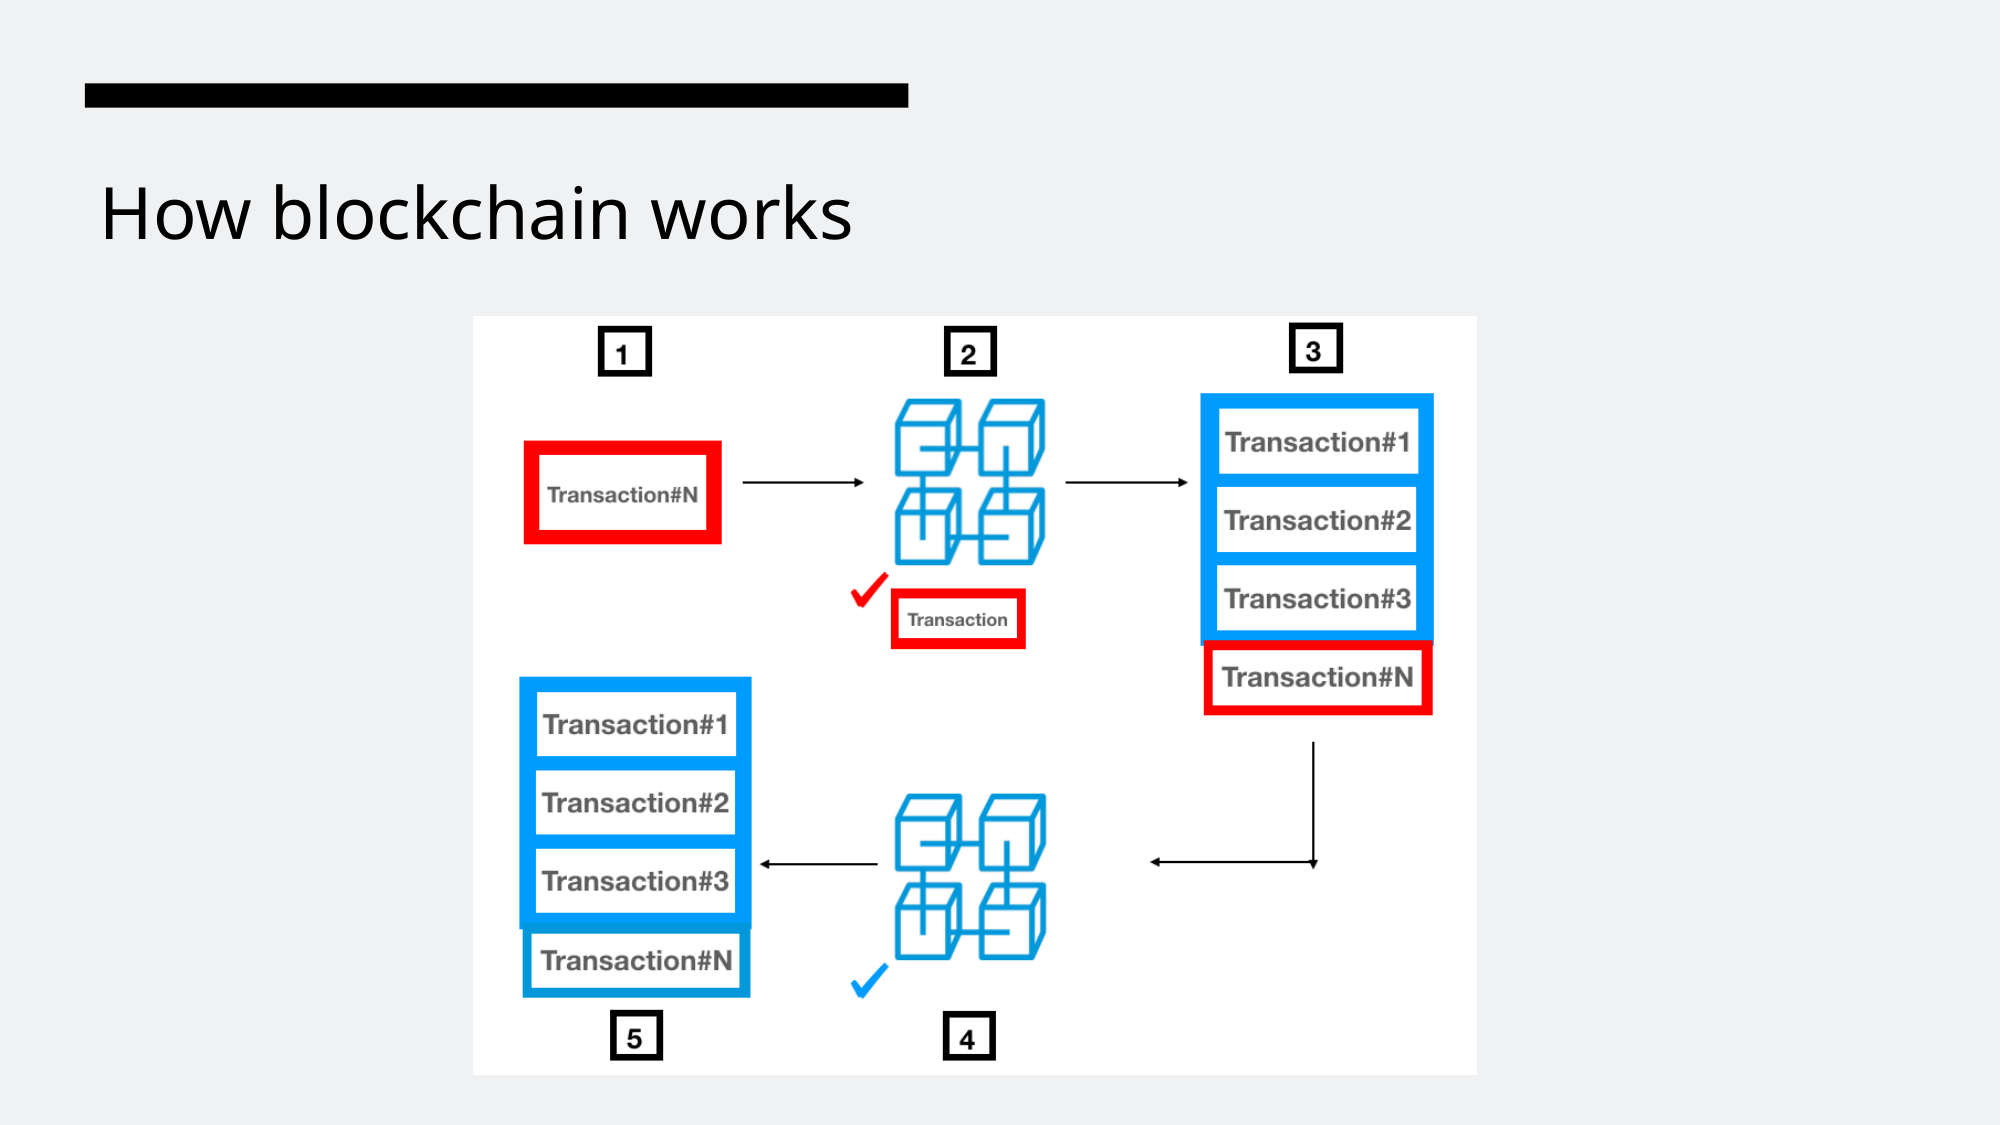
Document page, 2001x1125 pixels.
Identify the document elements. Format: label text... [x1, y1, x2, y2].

picture [473, 316, 1477, 1075]
title How blockchain works [84, 160, 1378, 351]
